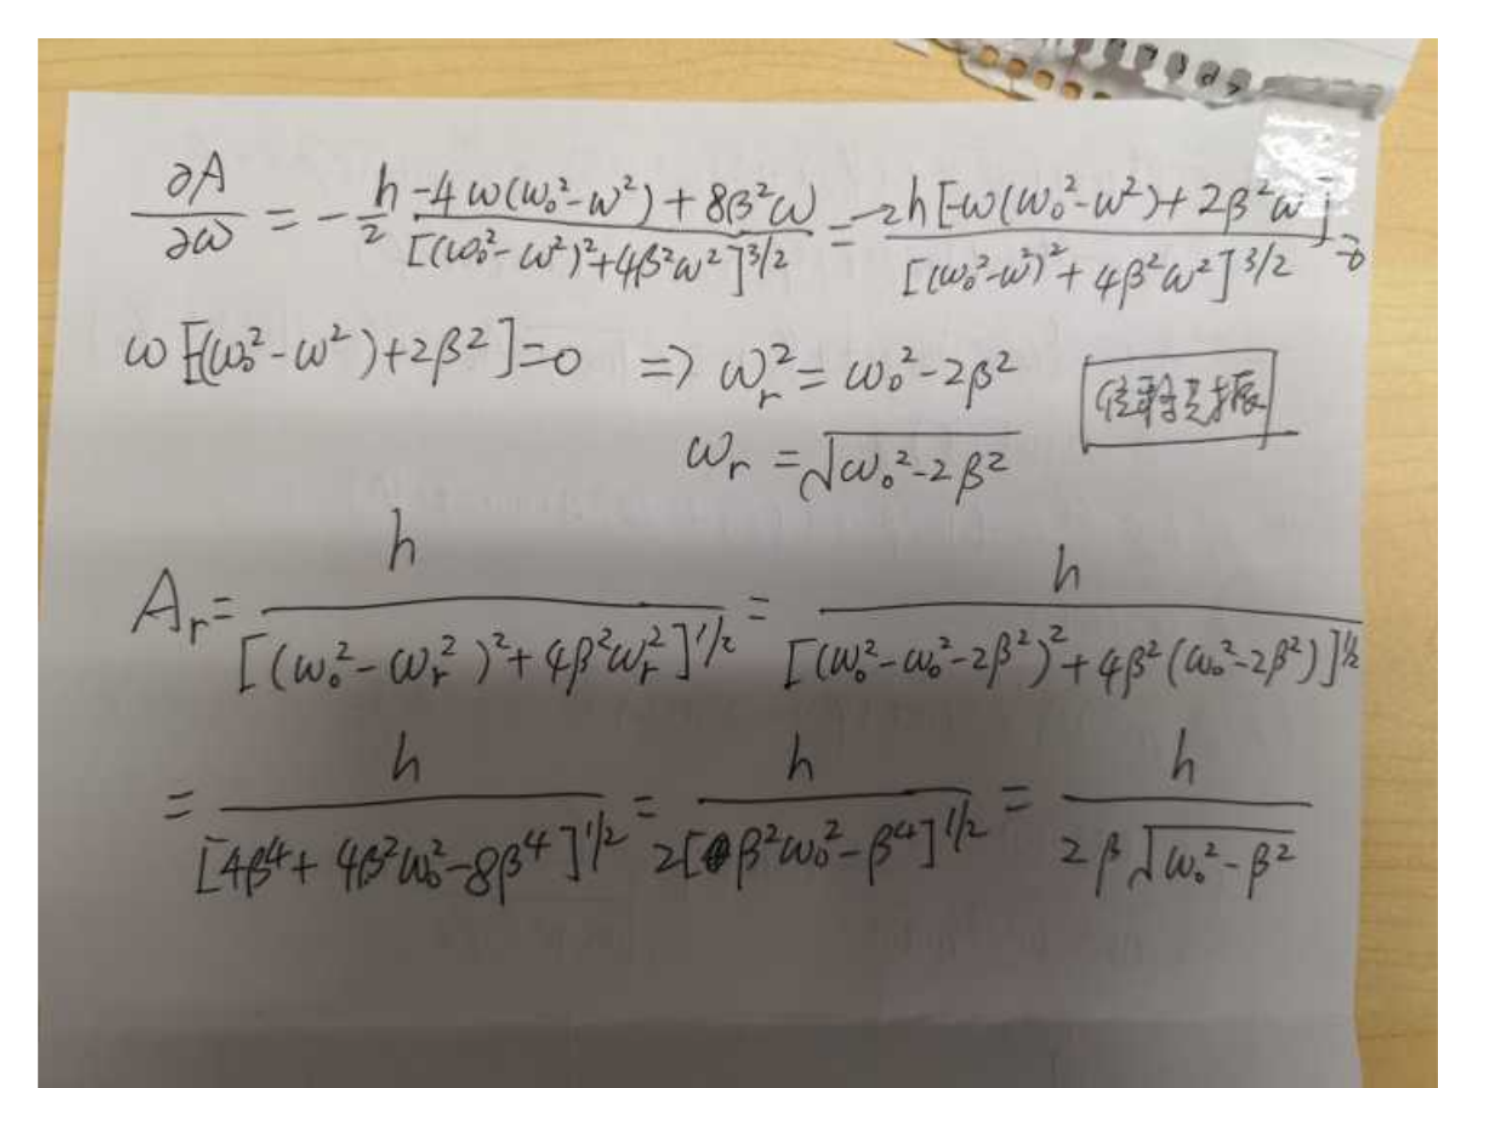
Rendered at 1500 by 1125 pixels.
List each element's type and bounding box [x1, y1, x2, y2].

picture [37, 37, 1438, 1088]
